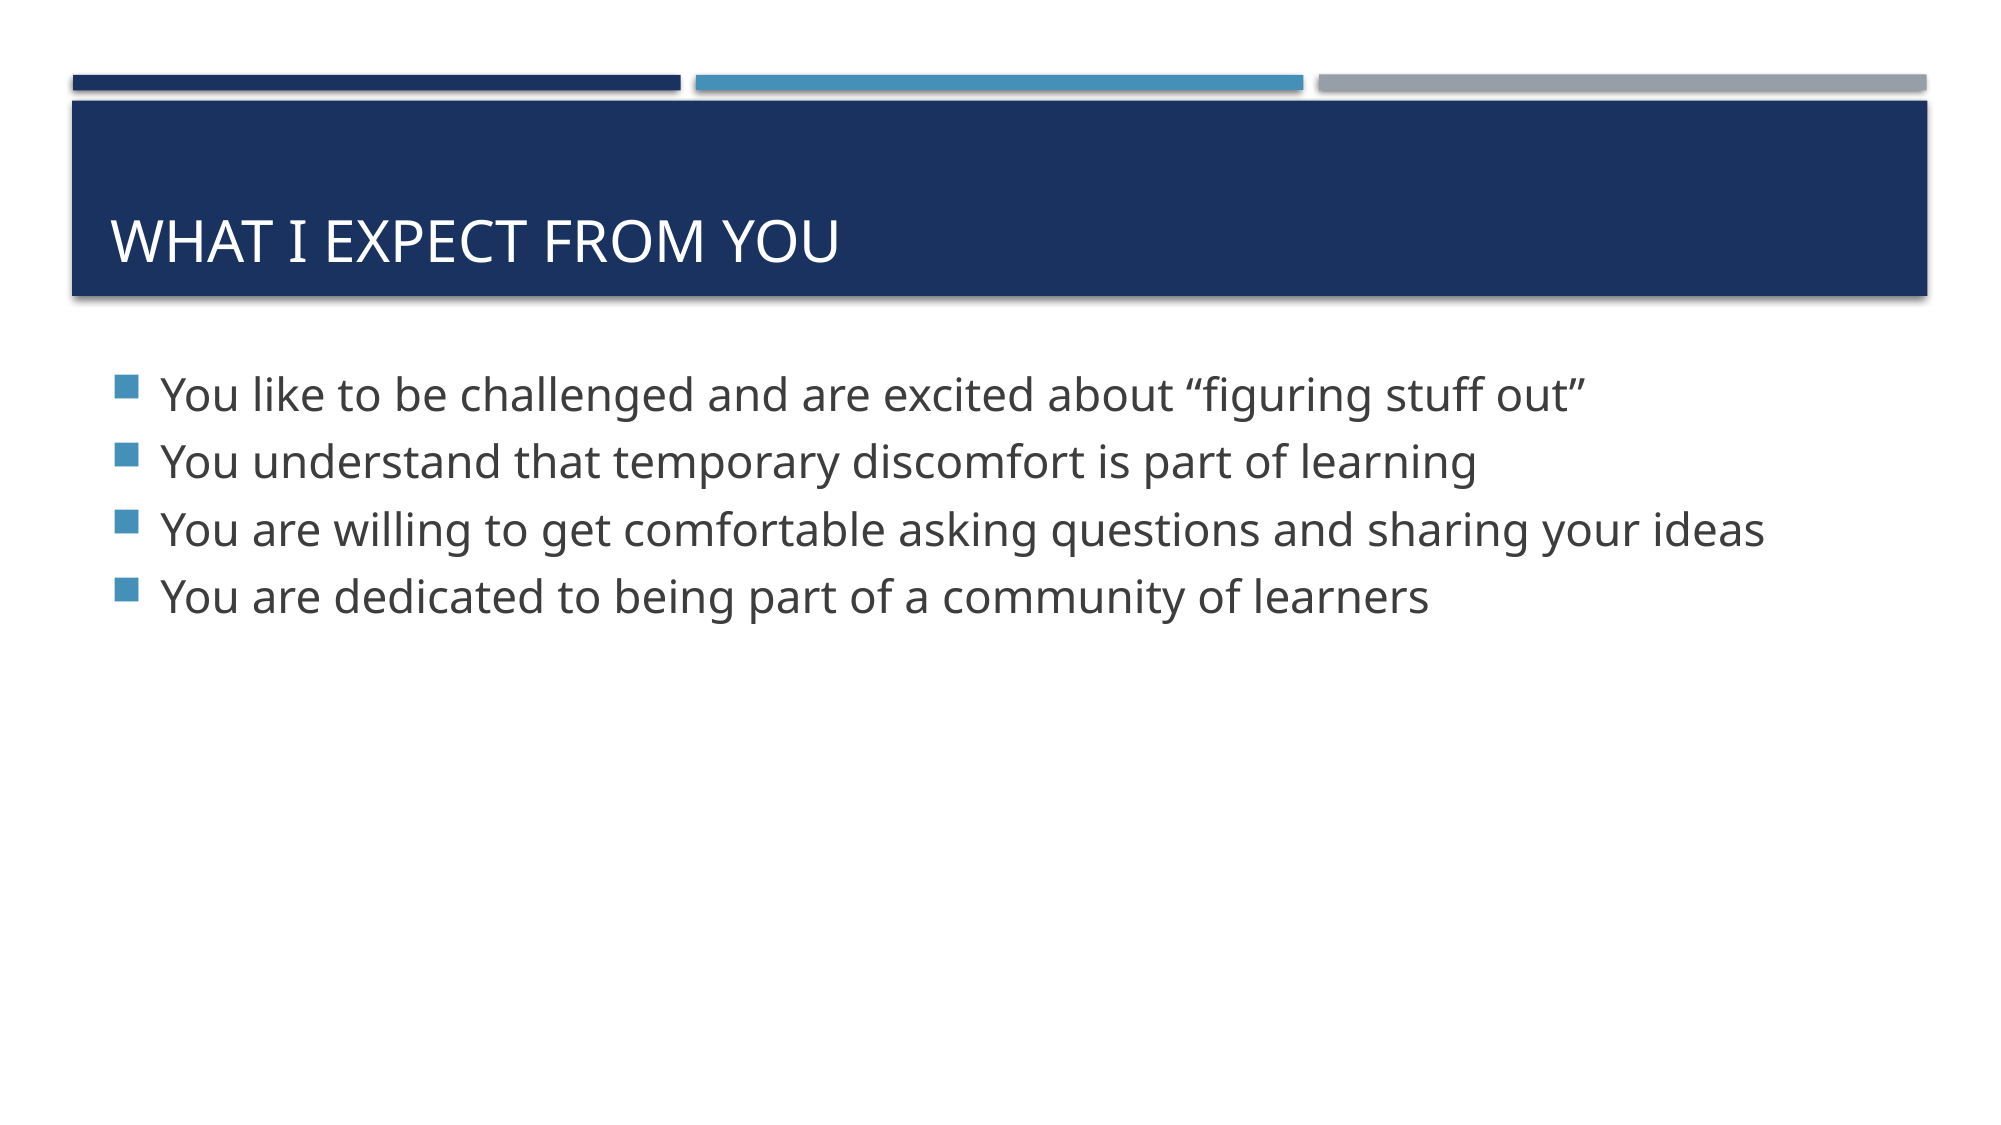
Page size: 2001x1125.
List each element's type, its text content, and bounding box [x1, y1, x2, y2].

list You like to be challenged and are excited about “figuring stuff out” You understand that temporary discomfort is part of learning You are willing to get comfortable asking questions and sharing your ideas You are dedicated to being part of a community of learners [95, 357, 1905, 962]
title What I expect from you [95, 115, 1905, 282]
